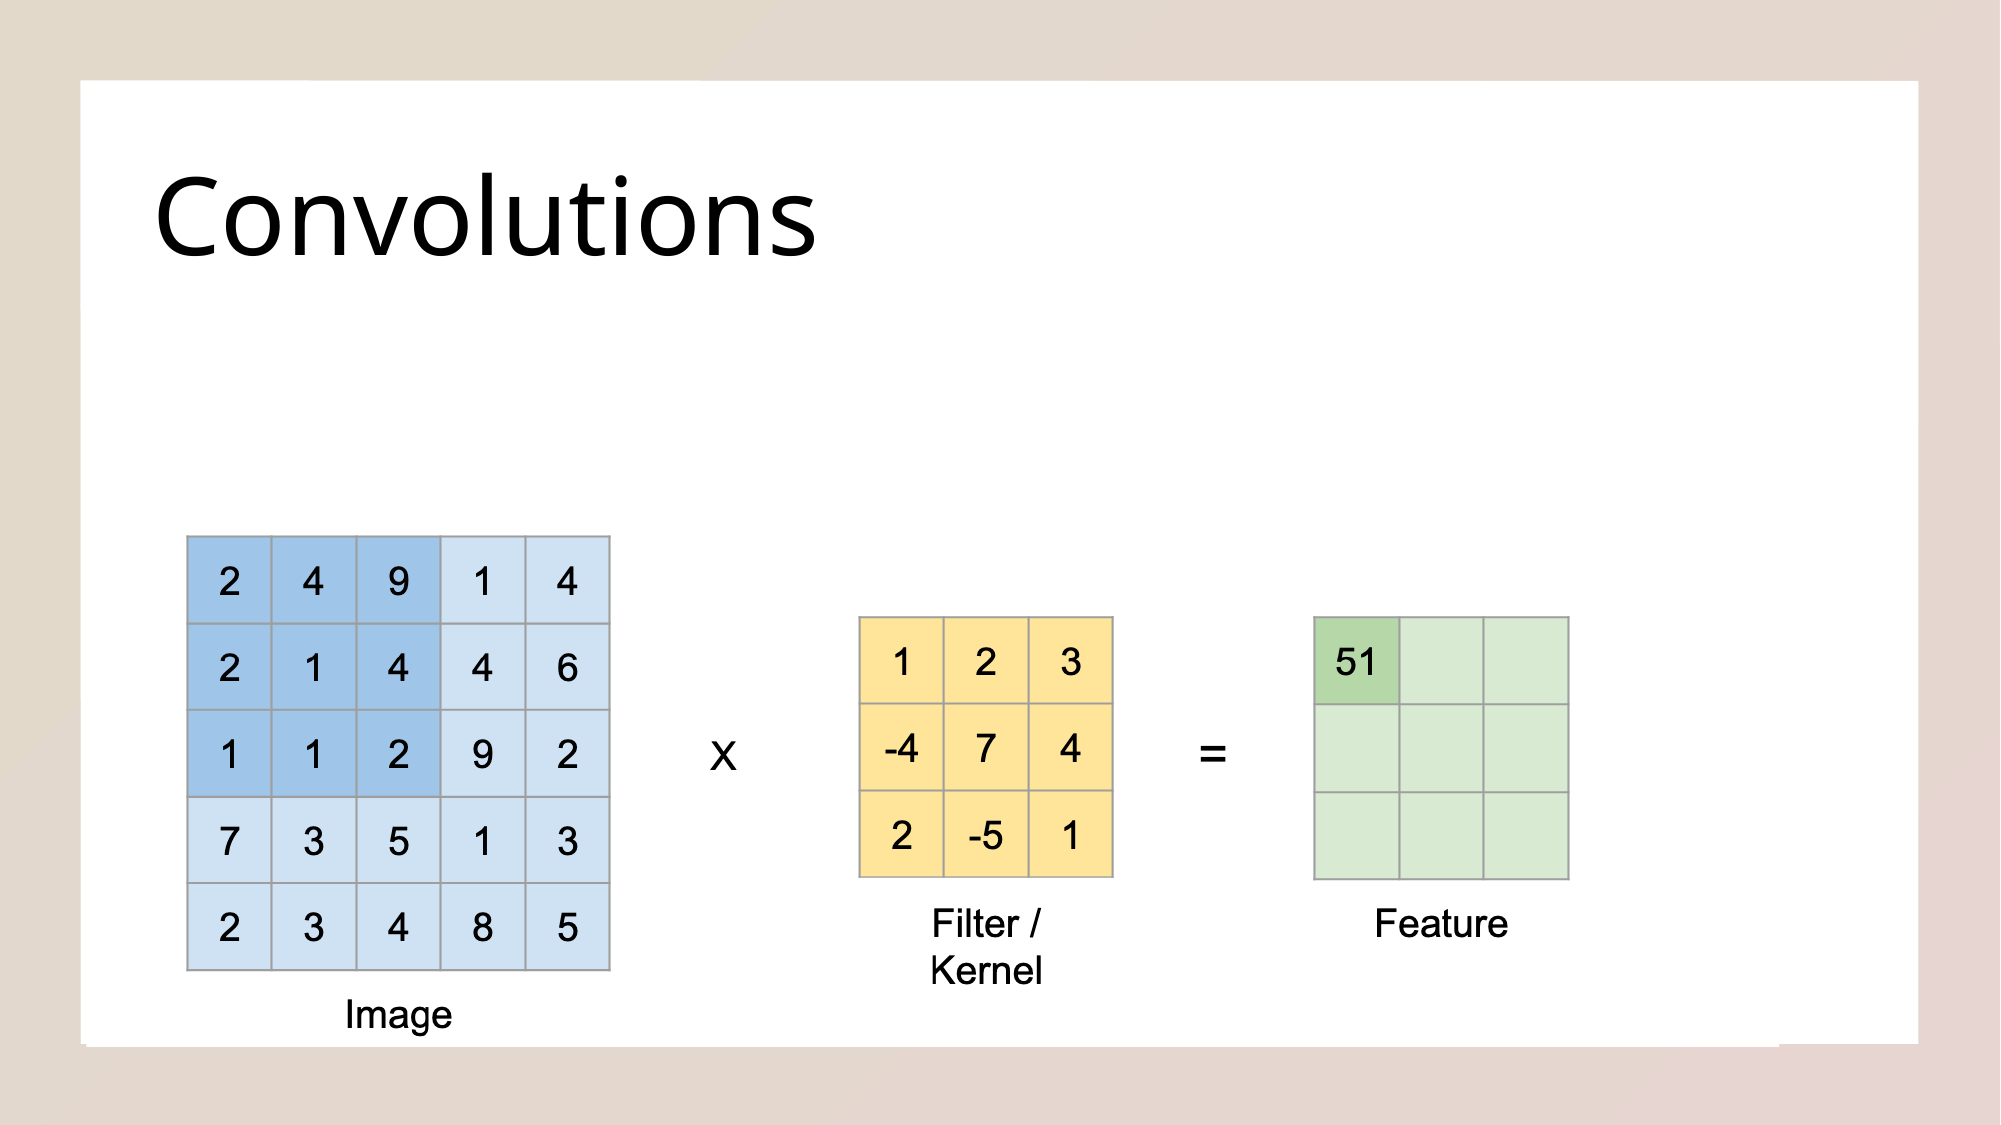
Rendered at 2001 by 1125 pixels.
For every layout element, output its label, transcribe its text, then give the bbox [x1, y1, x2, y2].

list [86, 439, 1780, 1047]
title Convolutions [137, 111, 1863, 330]
